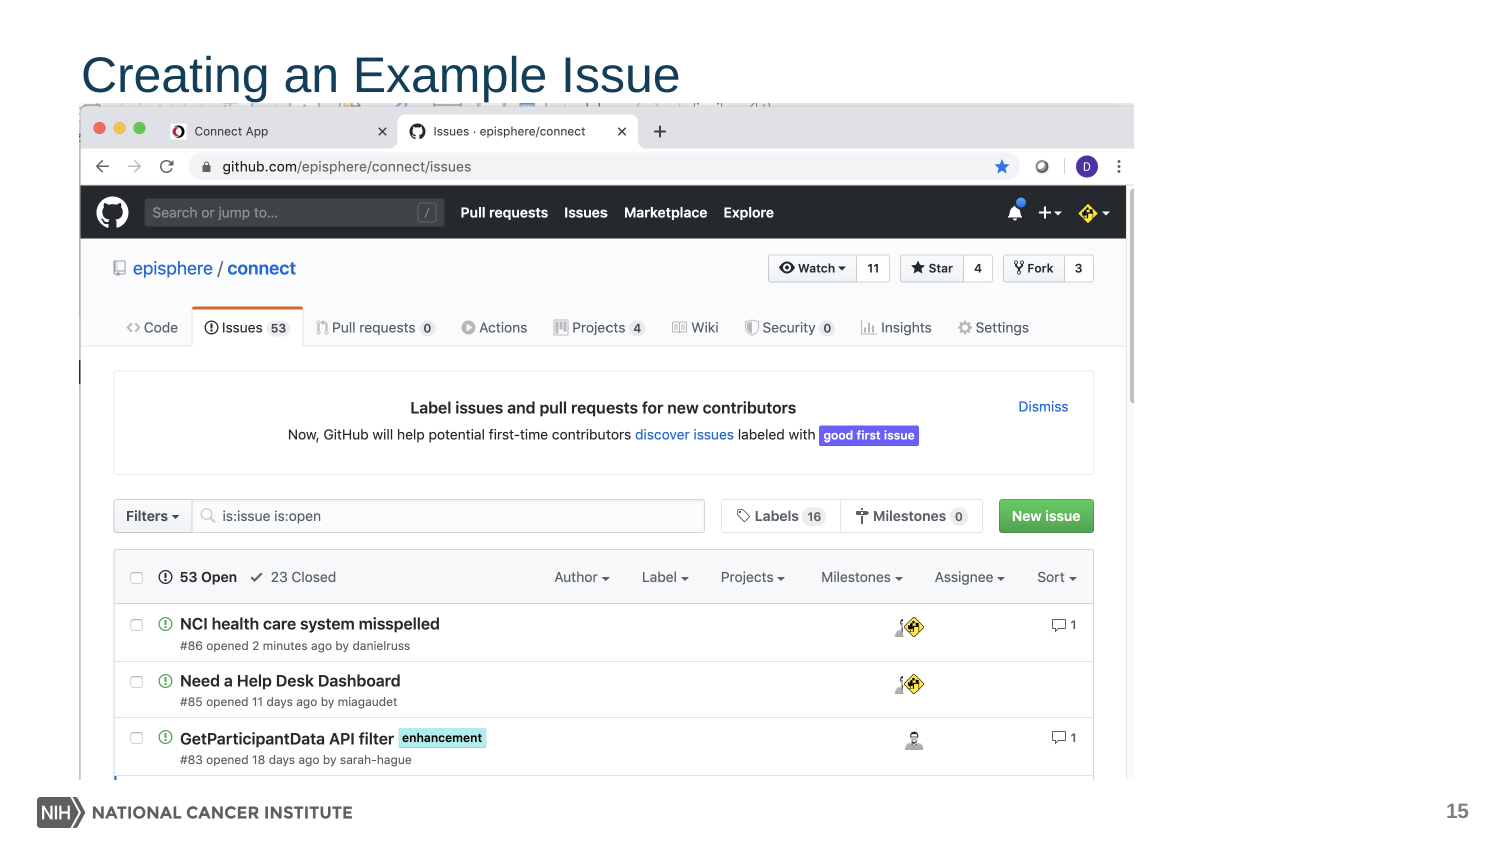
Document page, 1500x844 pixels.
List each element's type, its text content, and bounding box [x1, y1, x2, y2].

picture [37, 797, 352, 828]
title Creating an Example Issue [81, 51, 1421, 104]
picture [79, 103, 1134, 780]
